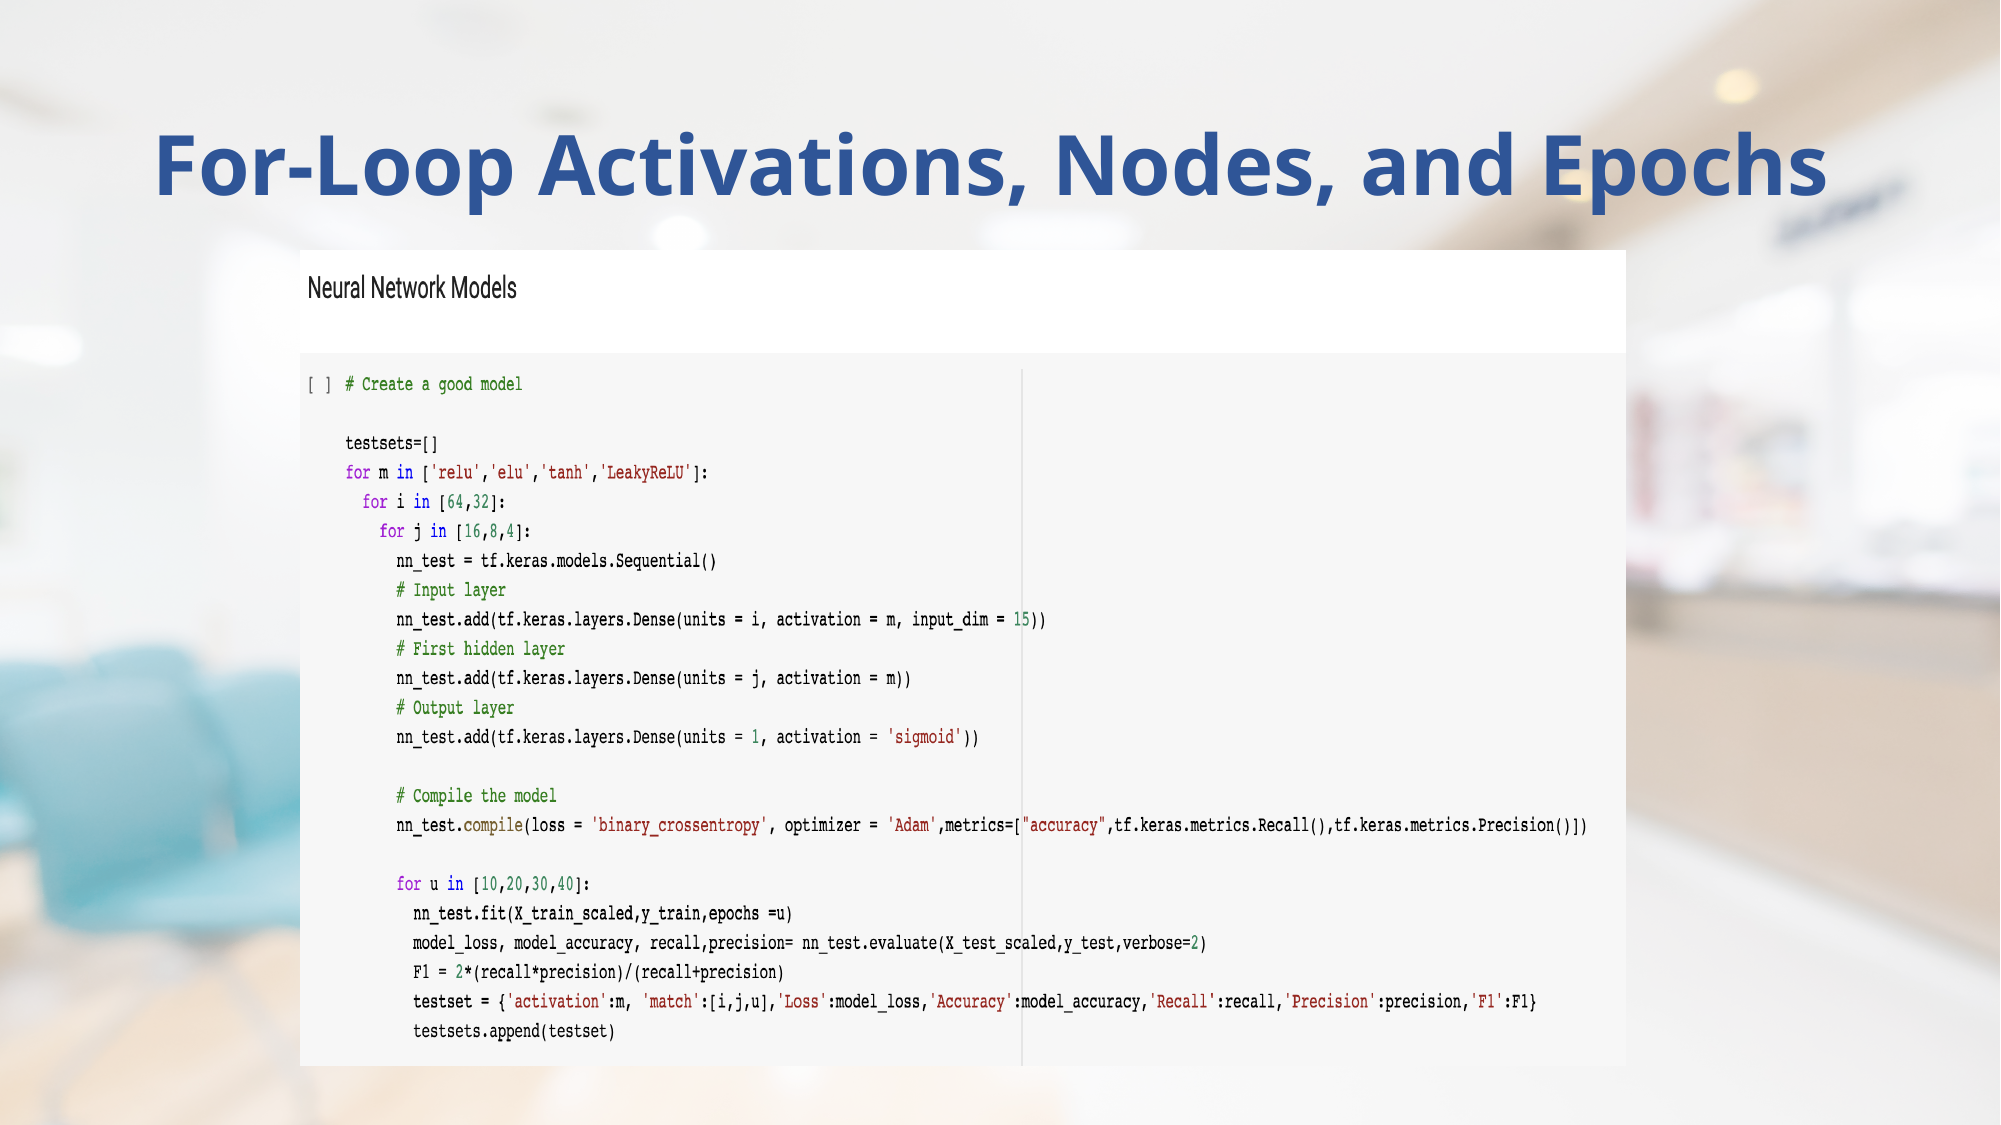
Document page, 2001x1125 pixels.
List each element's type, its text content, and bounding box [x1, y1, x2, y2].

title For-Loop Activations, Nodes, and Epochs [137, 59, 1863, 278]
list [299, 250, 1626, 1066]
